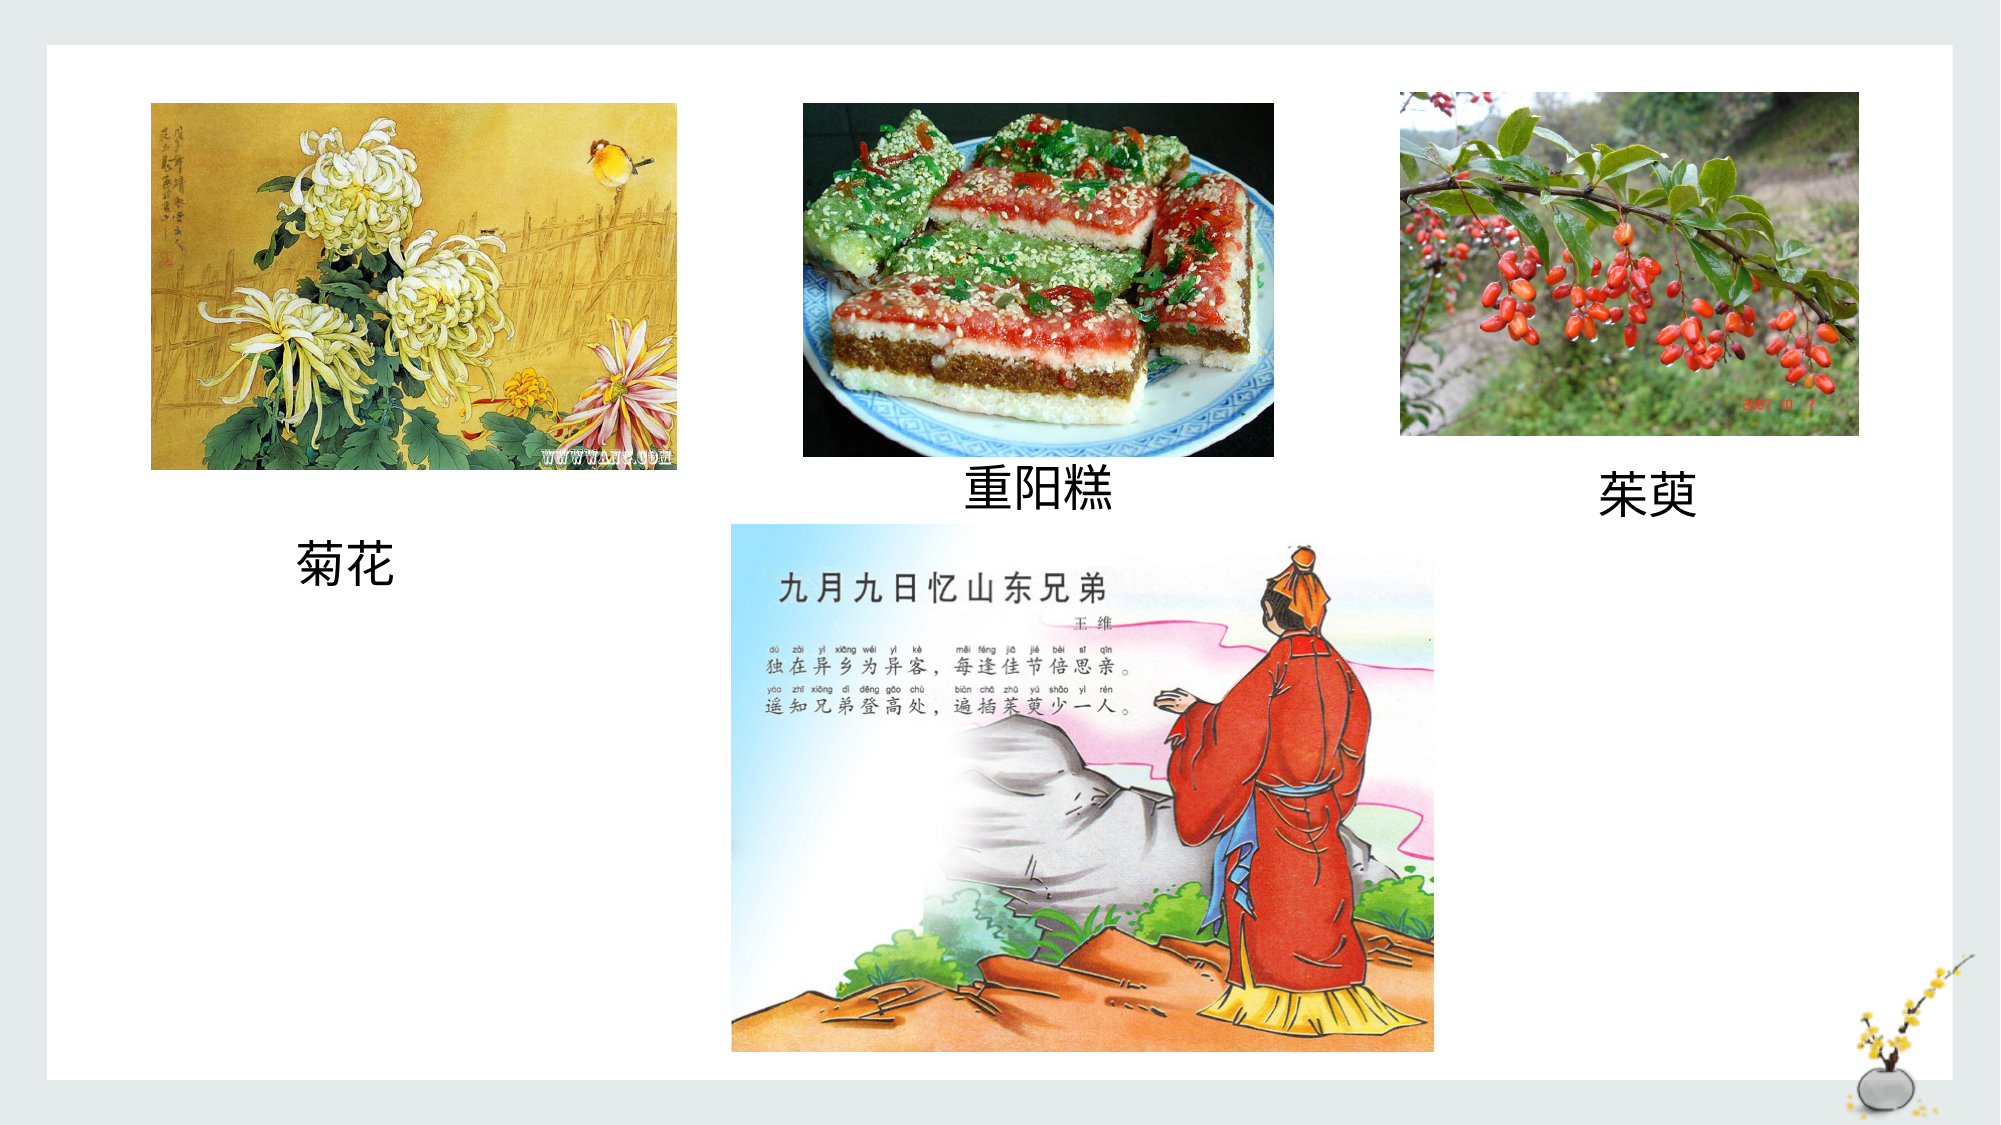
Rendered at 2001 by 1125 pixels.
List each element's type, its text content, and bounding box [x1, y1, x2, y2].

picture [1400, 92, 1859, 436]
picture [1829, 942, 1983, 1125]
text_box 菊花 [281, 524, 411, 600]
picture [803, 103, 1274, 457]
picture [151, 103, 677, 470]
text_box 茱萸 [1583, 456, 1714, 531]
picture [731, 524, 1435, 1052]
text_box 重阳糕 [948, 457, 1129, 524]
